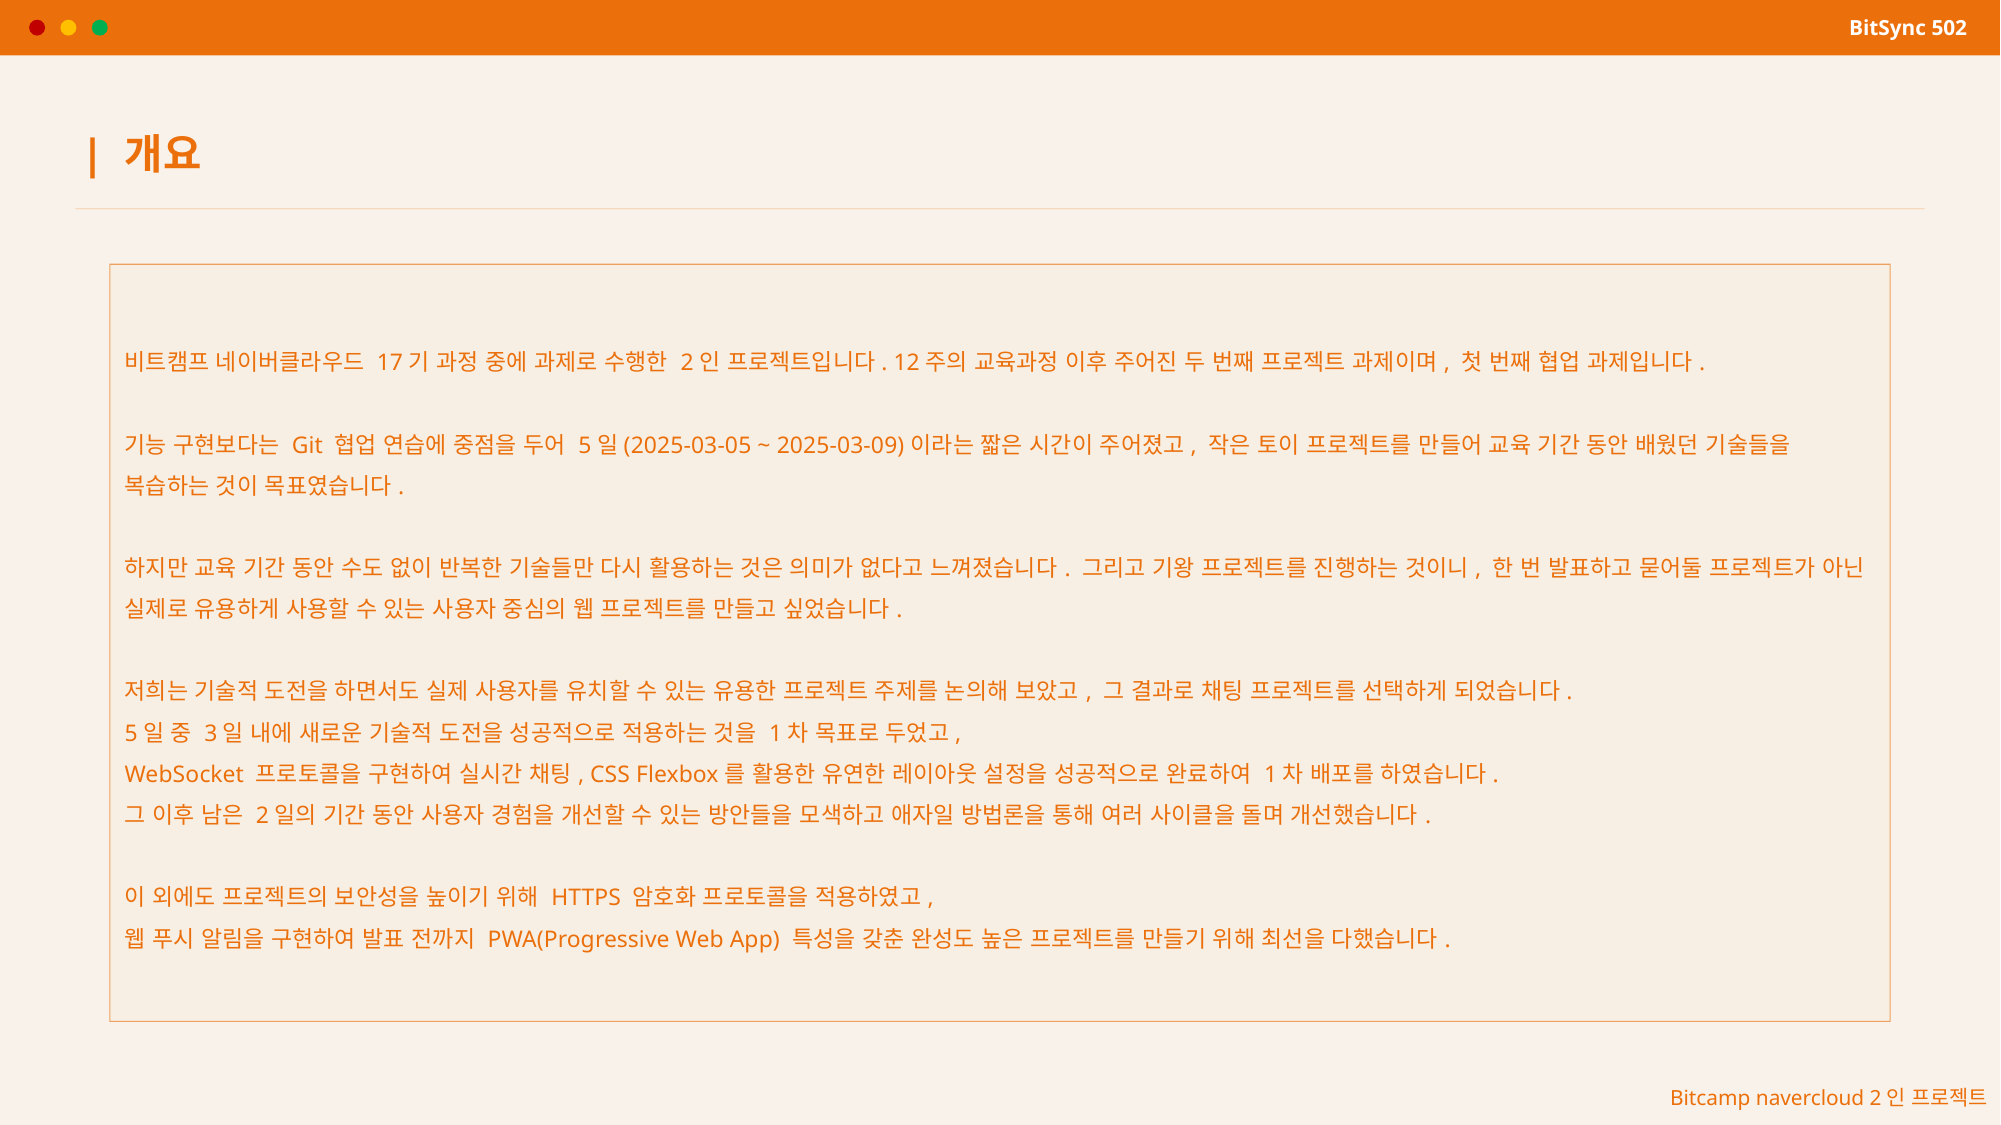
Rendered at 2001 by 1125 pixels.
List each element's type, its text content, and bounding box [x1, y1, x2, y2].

text_box BitSync 502 [1834, 7, 1982, 48]
text_box 비트캠프 네이버클라우드 17기 과정 중에 과제로 수행한 2인 프로젝트입니다. 12주의 교육과정 이후 주어진 두 번째 프로젝트 과제이며, 첫 번째 협업 과제입니다. 기능 구현보다는 Git 협업 연습에 중점을 두어 5일(2025-03-05 ~ 2025-03-09)이라는 짧은 시간이 주어졌고, 작은 토이 프로젝트를 만들어 교육 기간 동안 배웠던 기술들을 복습하는 것이 목표였습니다. 하지만 교육 기간 동안 수도 없이 반복한 기술들만 다시 활용하는 것은 의미가 없다고 느껴졌습니다. 그리고 기왕 프로젝트를 진행하는 것이니, 한 번 발표하고 묻어둘 프로젝트가 아닌 실제로 유용하게 사용할 수 있는 사용자 중심의 웹 프로젝트를 만들고 싶었습니다. 저희는 기술적 도전을 하면서도 실제 사용자를 유치할 수 있는 유용한 프로젝트 주제를 논의해 보았고, 그 결과로 채팅 프로젝트를 선택하게 되었습니다. 5일 중 3일 내에 새로운 기술적 도전을 성공적으로 적용하는 것을 1차 목표로 두었고, WebSocket 프로토콜을 구현하여 실시간 채팅, CSS Flexbox를 활용한 유연한 레이아웃 설정을 성공적으로 완료하여 1차 배포를 하였습니다. 그 이후 남은 2일의 기간 동안 사용자 경험을 개선할 수 있는 방안들을 모색하고 애자일 방법론을 통해 여러 사이클을 돌며 개선했습니다. 이 외에도 프로젝트의 보안성을 높이기 위해 HTTPS 암호화 프로토콜을 적용하였고, 웹 푸시 알림을 구현하여 발표 전까지 PWA(Progressive Web App) 특성을 갖춘 완성도 높은 프로젝트를 만들기 위해 최선을 다했습니다. [109, 263, 1891, 1022]
text_box Bitcamp navercloud 2인 프로젝트 [1655, 1077, 2000, 1117]
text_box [29, 19, 108, 36]
text_box | 개요 [66, 120, 217, 185]
text_box [0, 0, 2000, 56]
